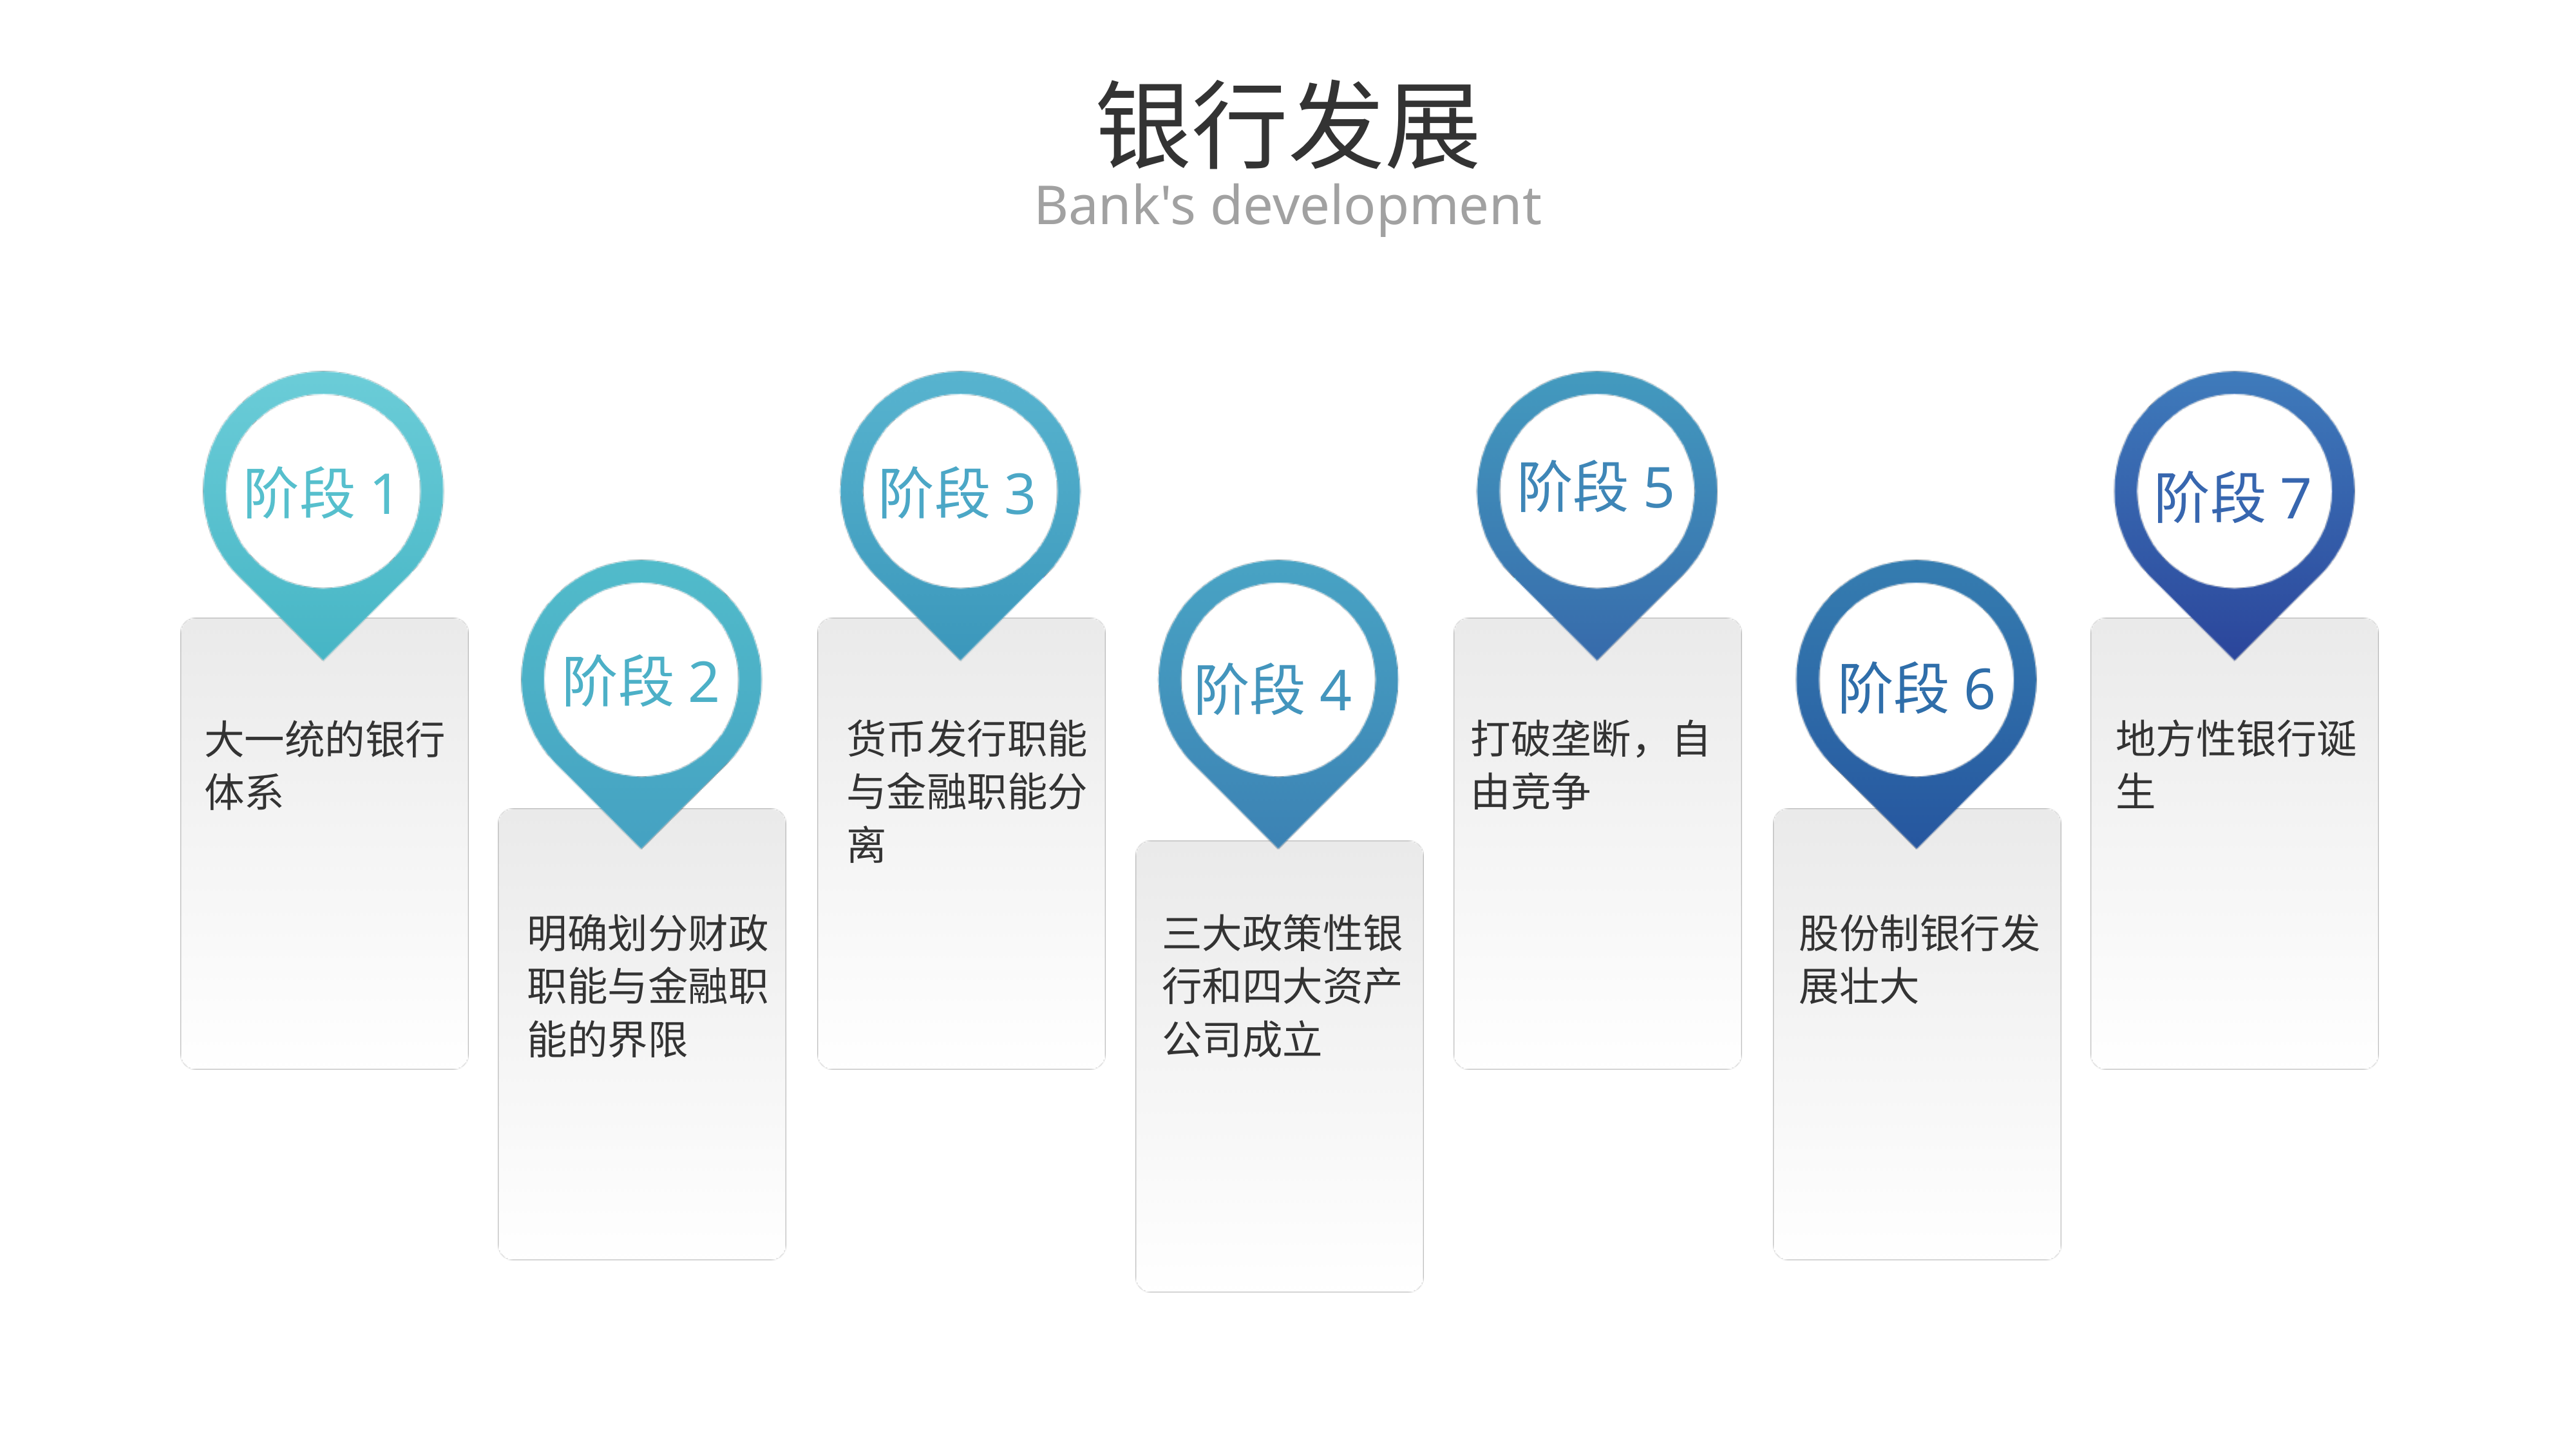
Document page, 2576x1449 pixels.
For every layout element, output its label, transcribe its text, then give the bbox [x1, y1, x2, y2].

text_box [1451, 357, 1745, 1071]
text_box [2088, 357, 2381, 1071]
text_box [496, 547, 788, 1262]
text_box 银行发展 [969, 60, 1607, 166]
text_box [1133, 547, 1425, 1294]
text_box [1770, 547, 2063, 1262]
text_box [178, 357, 470, 1071]
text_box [815, 357, 1107, 1071]
text_box Bank's development [866, 166, 1709, 231]
